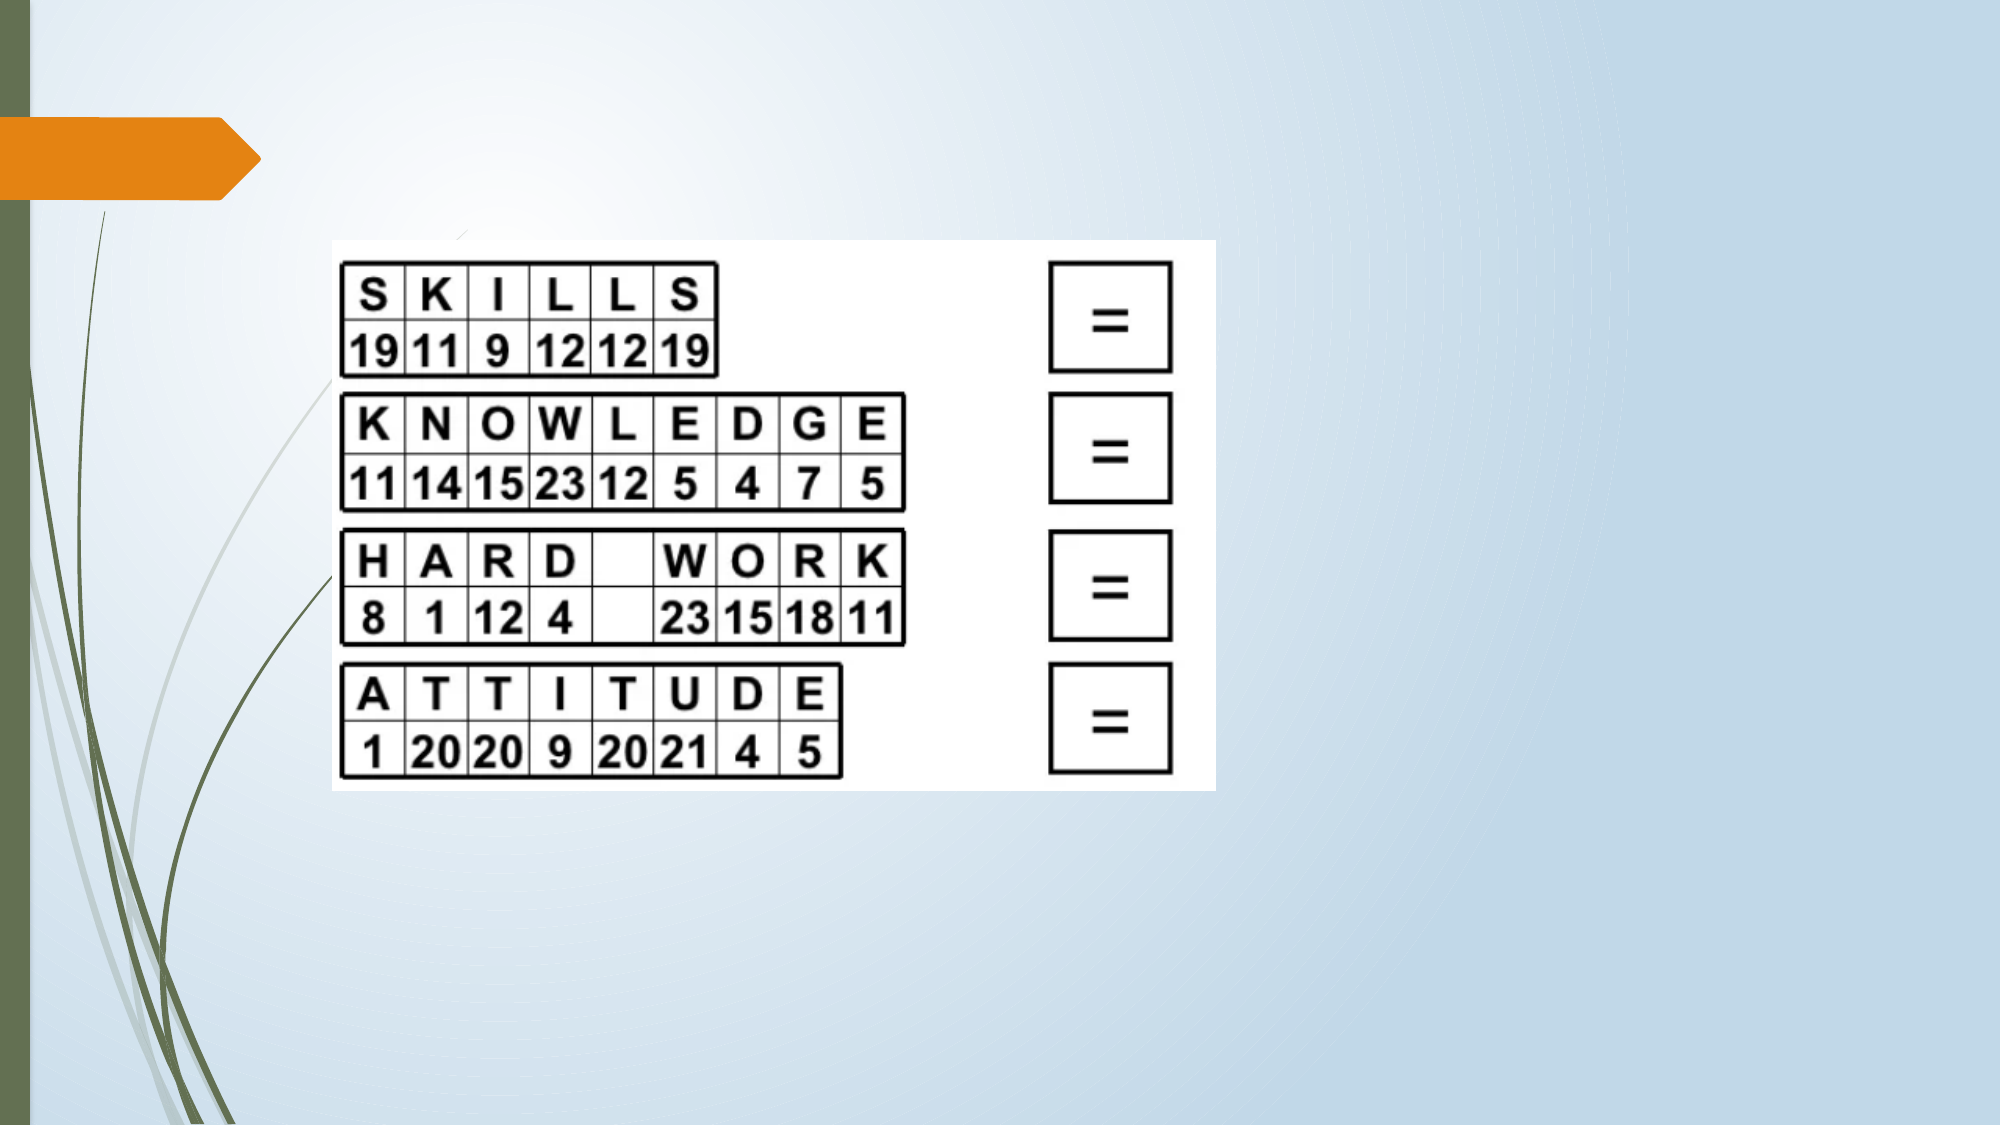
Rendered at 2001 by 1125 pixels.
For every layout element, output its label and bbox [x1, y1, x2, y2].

picture [332, 240, 1216, 791]
